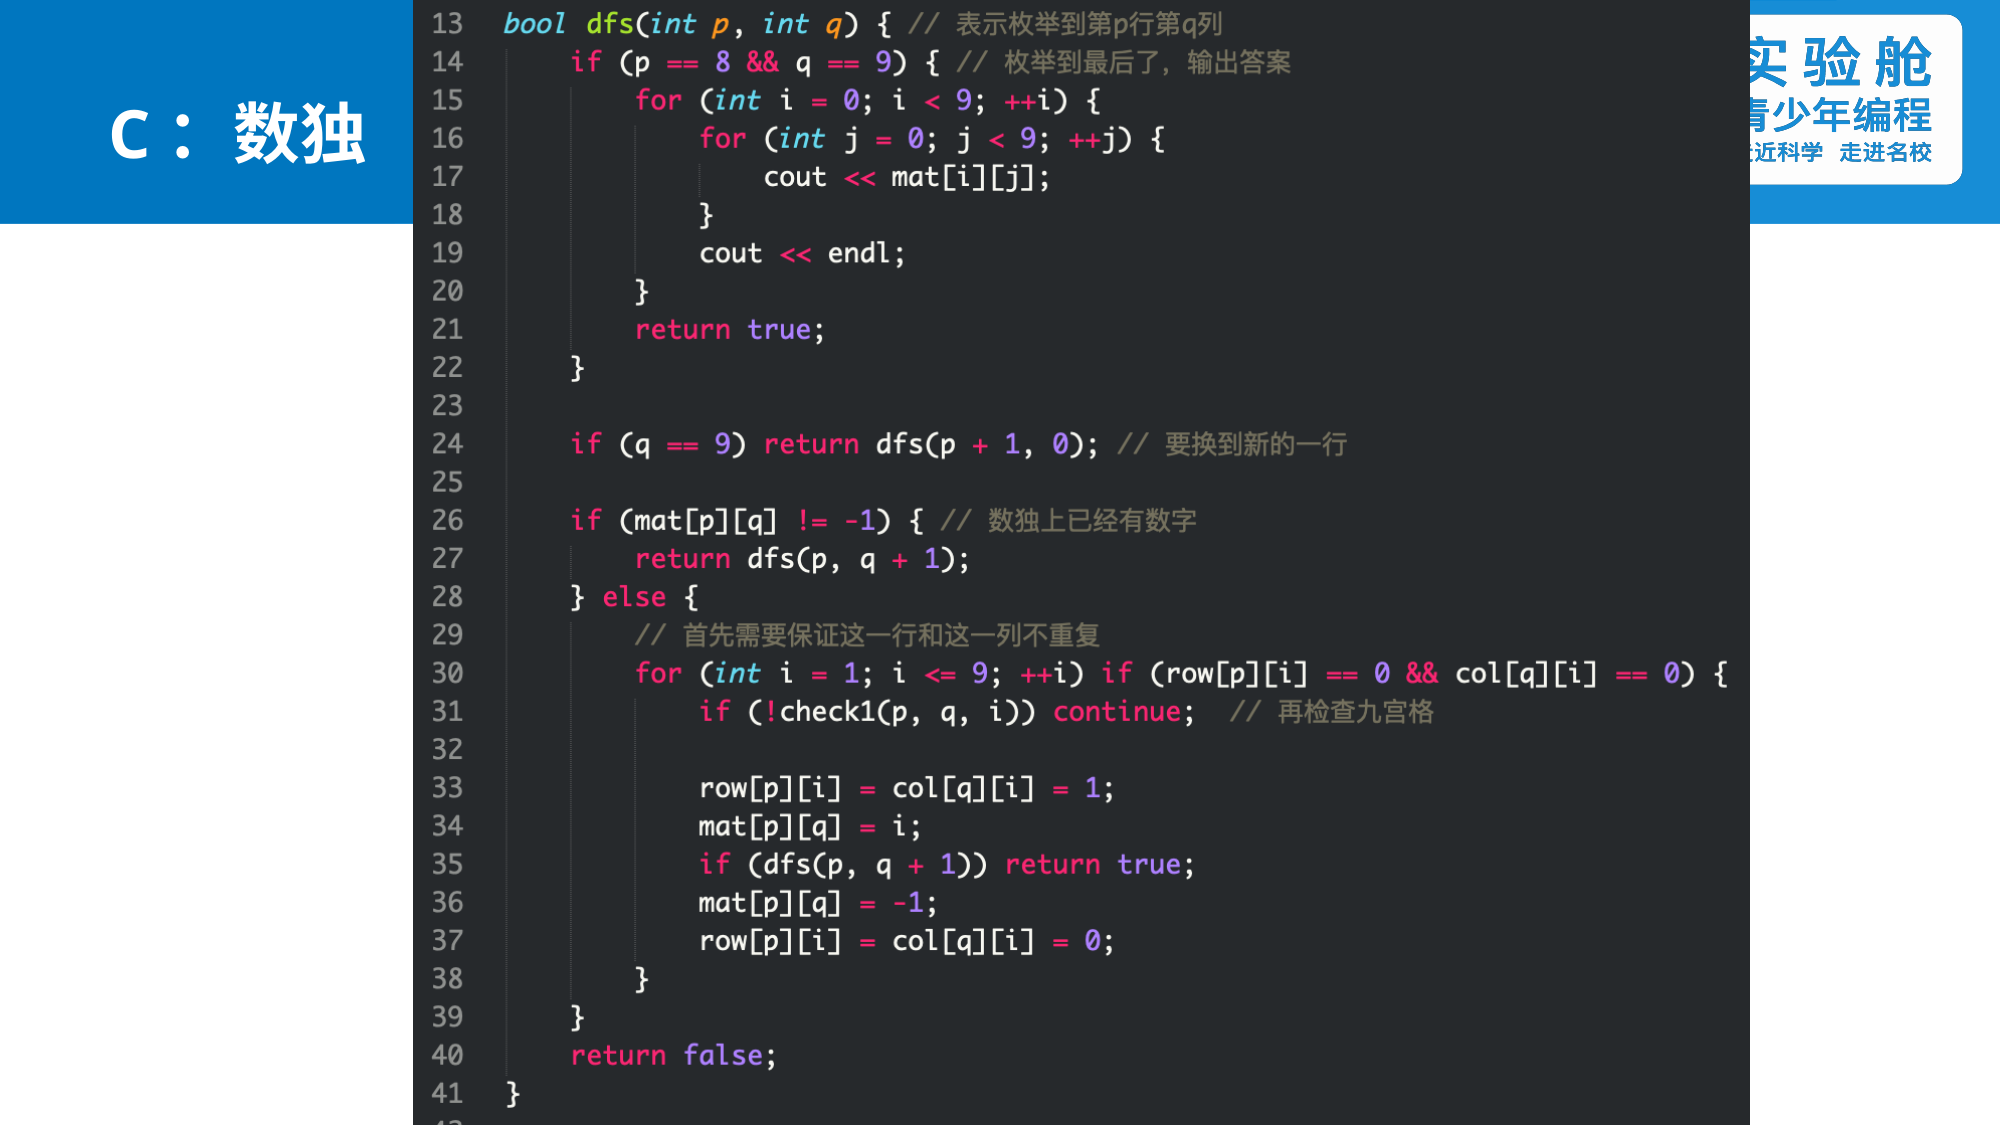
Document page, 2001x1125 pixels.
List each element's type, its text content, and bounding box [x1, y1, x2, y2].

picture [413, 0, 1750, 1125]
list C：数独 [93, 93, 413, 186]
list C：数独 [1750, 93, 1907, 186]
